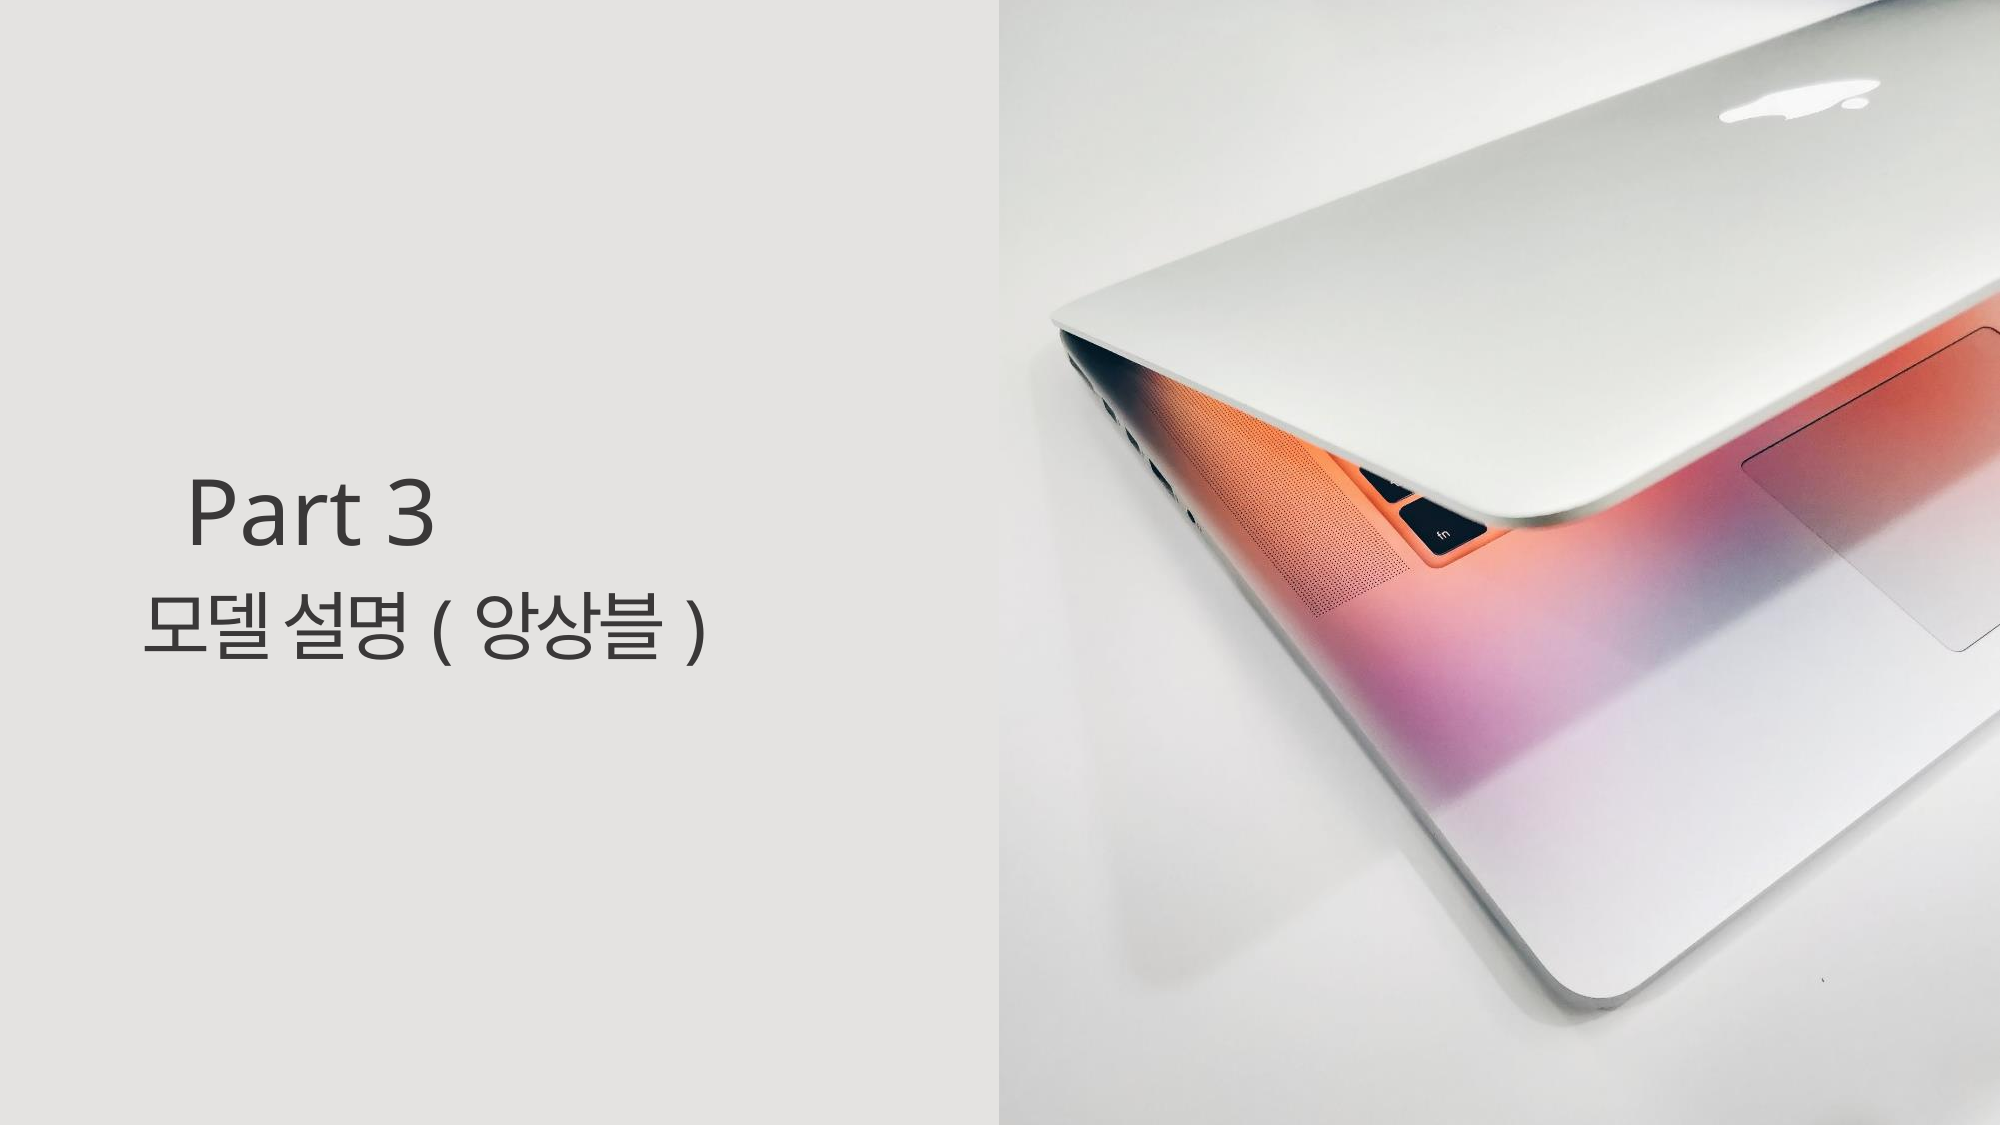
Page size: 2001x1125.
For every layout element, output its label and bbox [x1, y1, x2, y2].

text_box [147, 446, 701, 679]
picture [999, 0, 2000, 1125]
